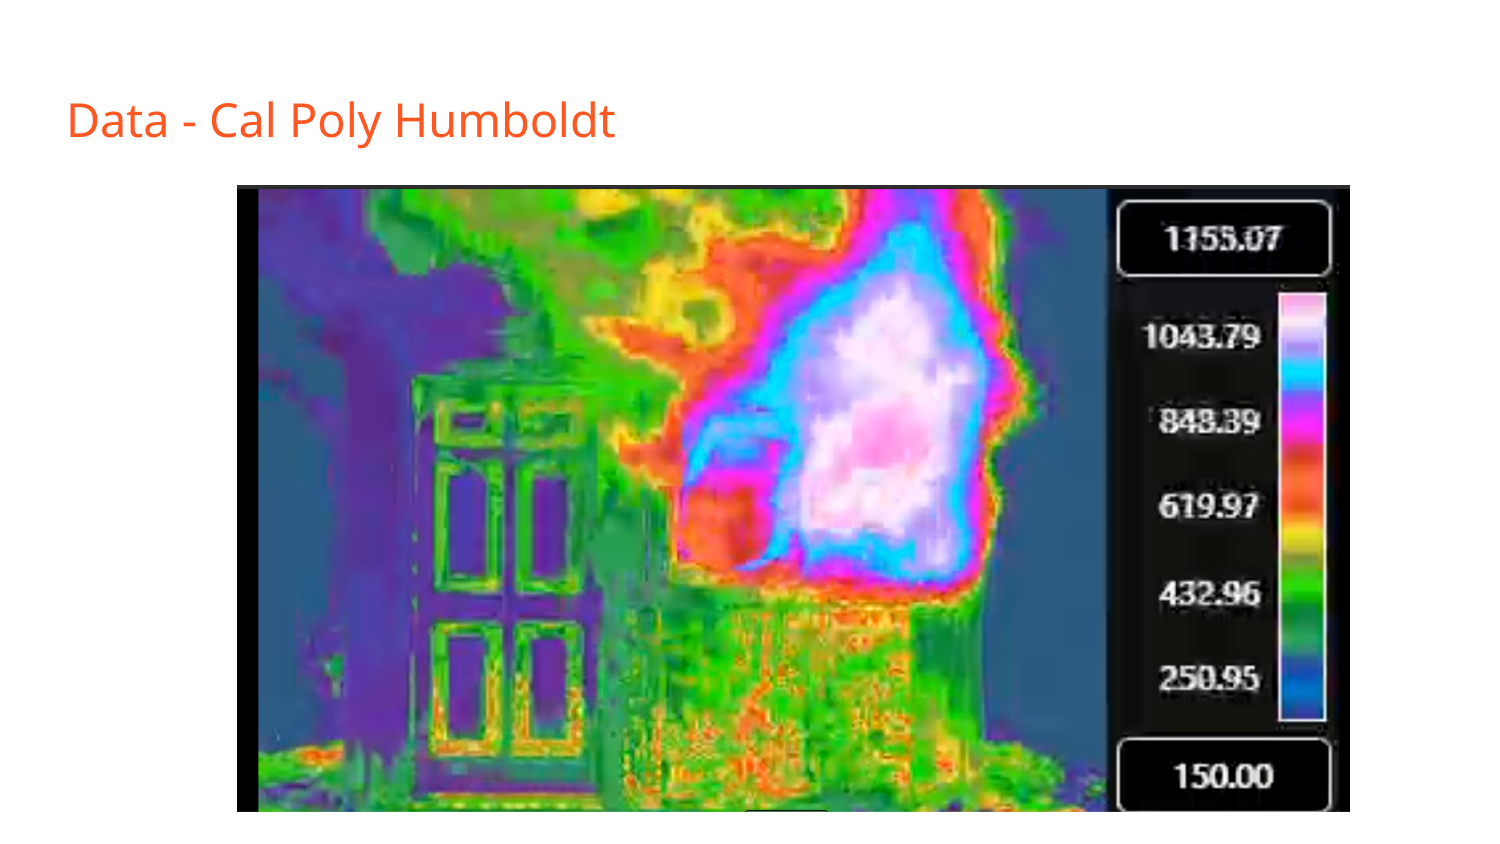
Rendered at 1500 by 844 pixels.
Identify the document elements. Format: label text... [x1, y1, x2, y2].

picture [237, 184, 1351, 813]
title Data - Cal Poly Humboldt [51, 72, 1449, 167]
